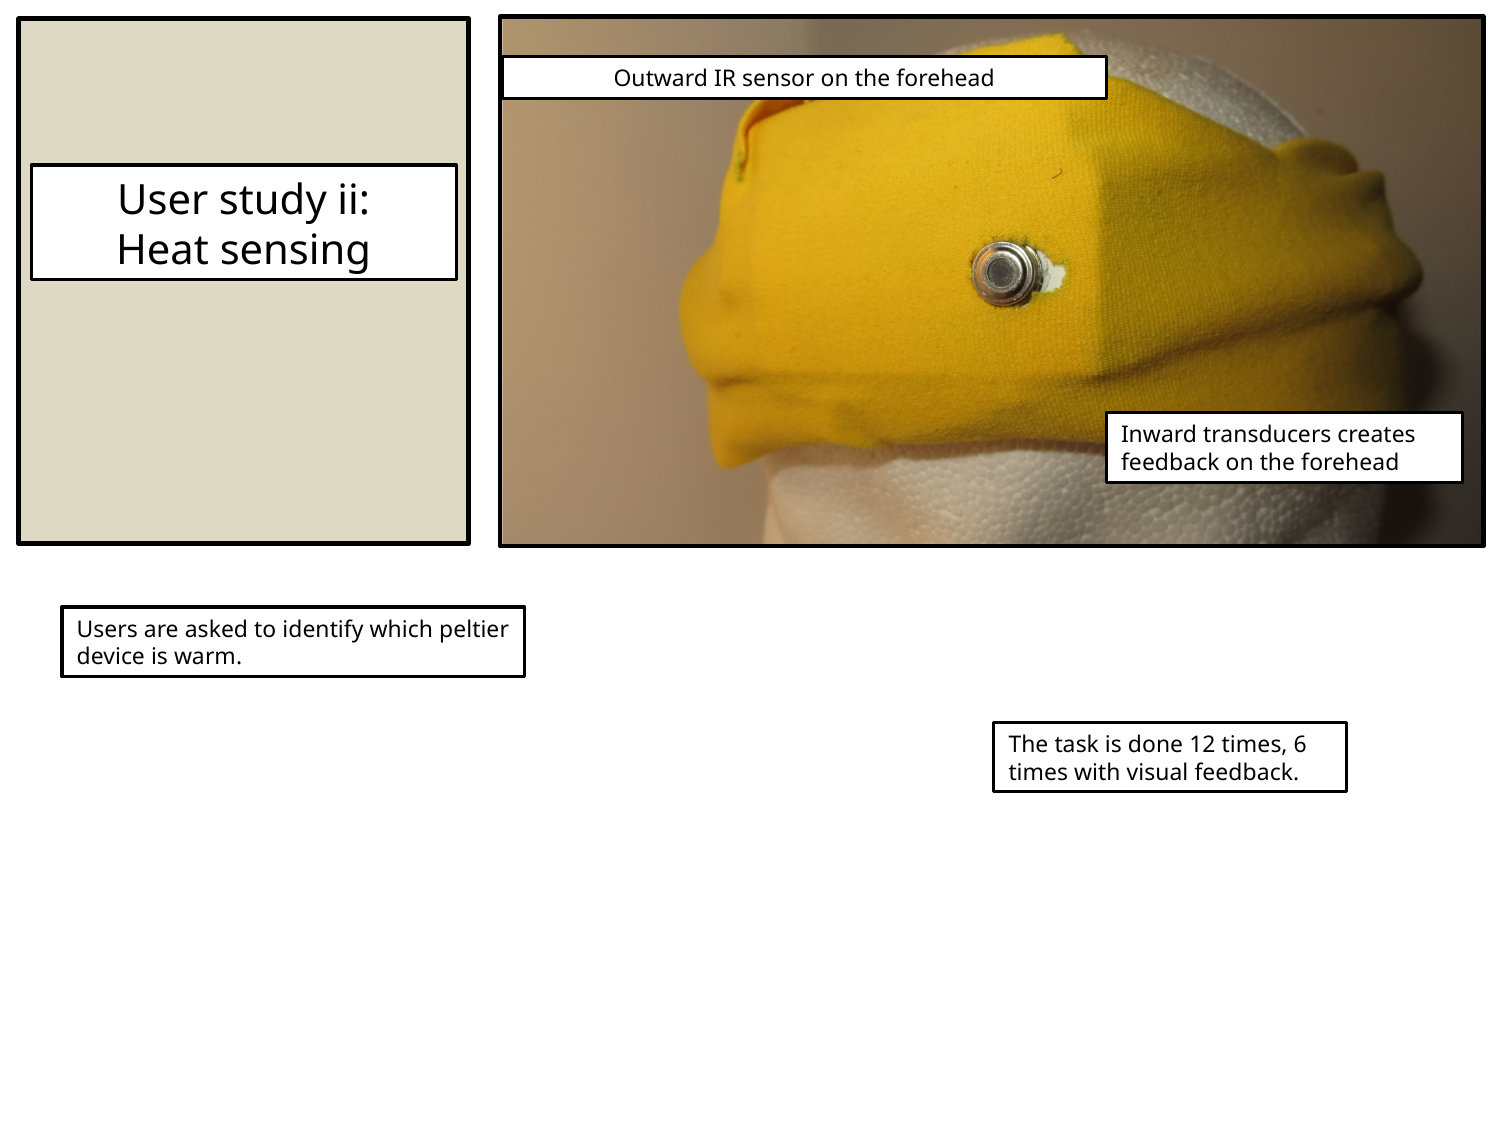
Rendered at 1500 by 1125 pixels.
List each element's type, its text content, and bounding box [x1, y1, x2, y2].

text_box Users are asked to identify which peltier device is warm. [61, 606, 525, 677]
picture [502, 18, 1482, 544]
text_box The task is done 12 times, 6 times with visual feedback. [993, 722, 1347, 792]
text_box User study ii: Heat sensing [31, 165, 457, 280]
text_box [17, 17, 471, 546]
